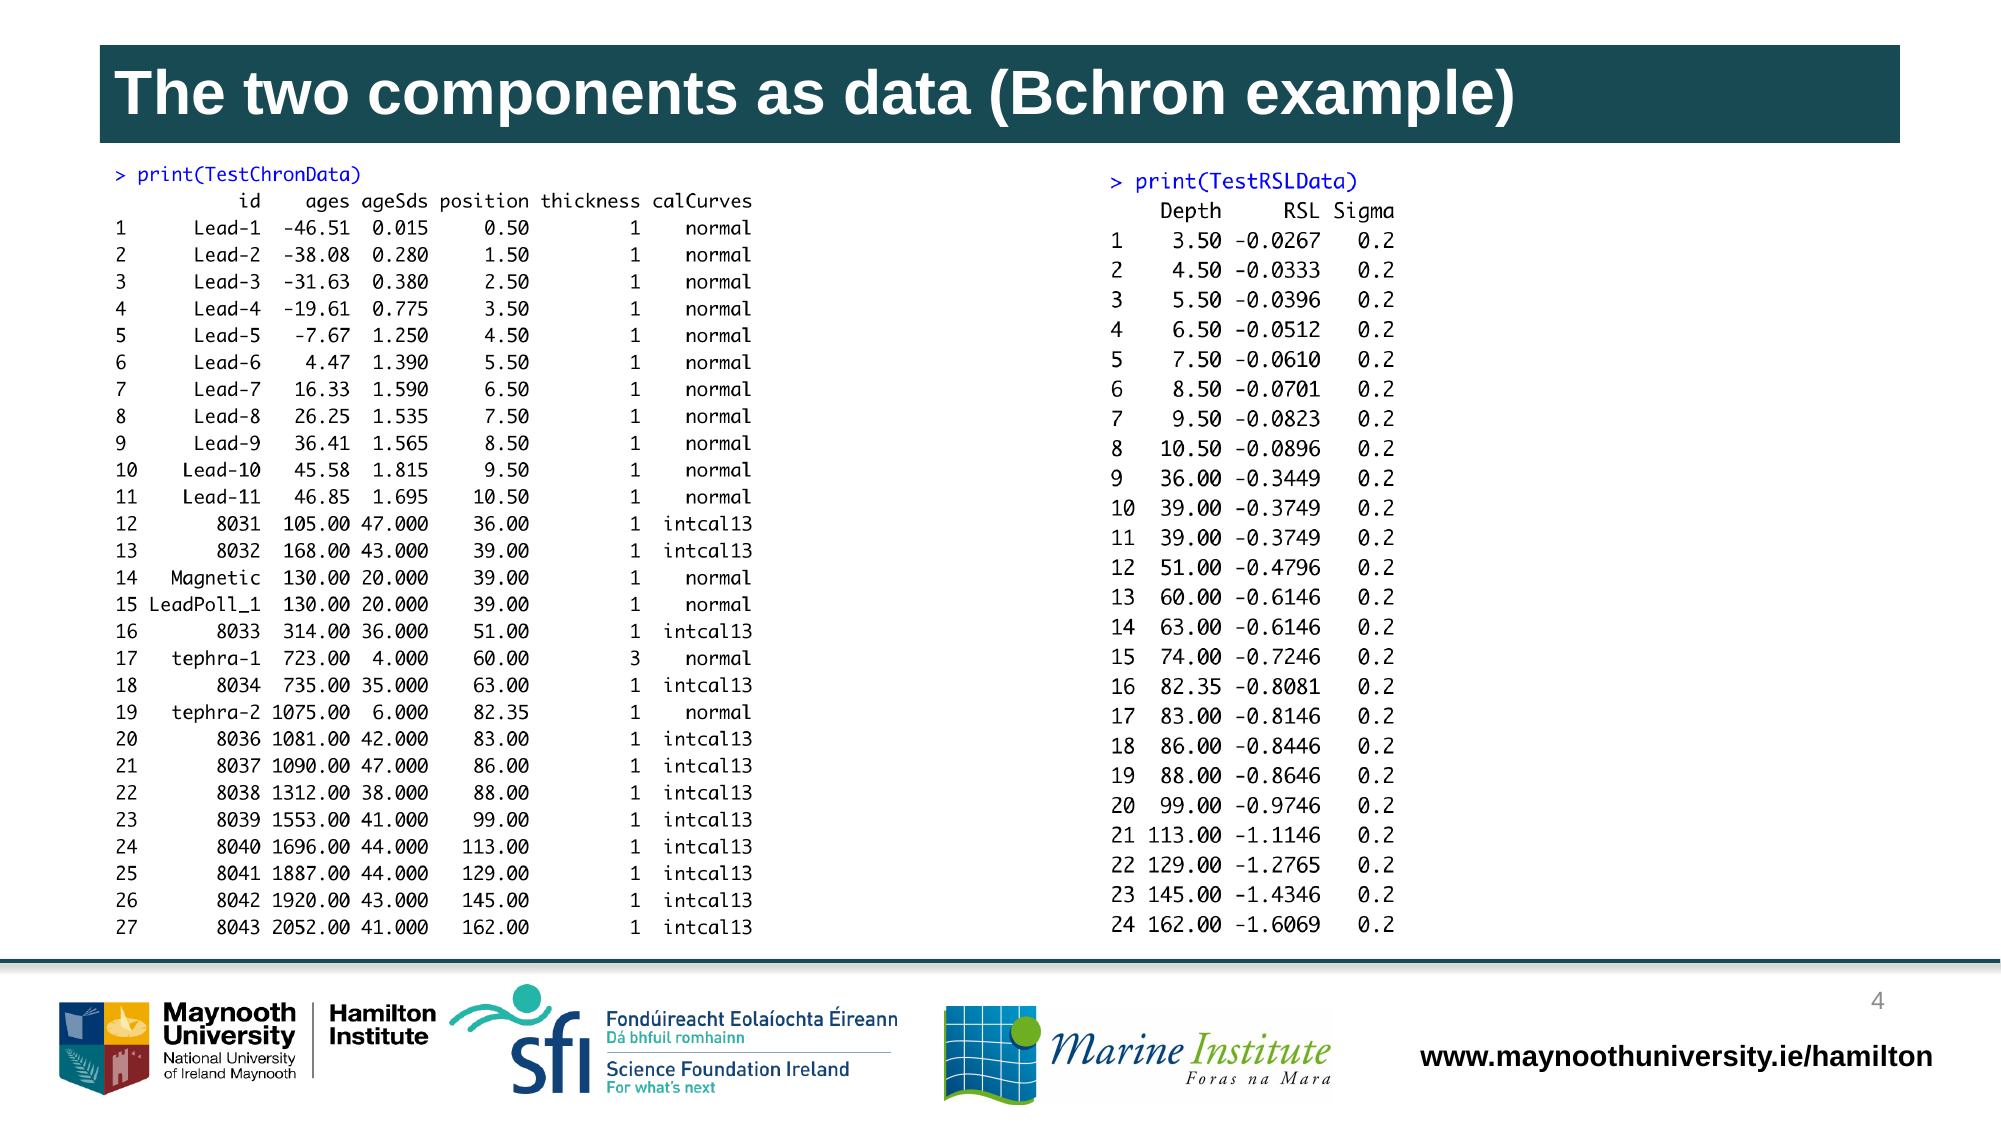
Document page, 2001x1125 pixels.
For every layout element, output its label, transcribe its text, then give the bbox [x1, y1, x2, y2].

picture [112, 164, 761, 941]
title The two components as data (Bchron example) [99, 45, 1900, 143]
picture [13, 963, 897, 1121]
picture [1108, 164, 1458, 943]
slide_number 4 [1433, 969, 1900, 1030]
picture [944, 1006, 1333, 1105]
